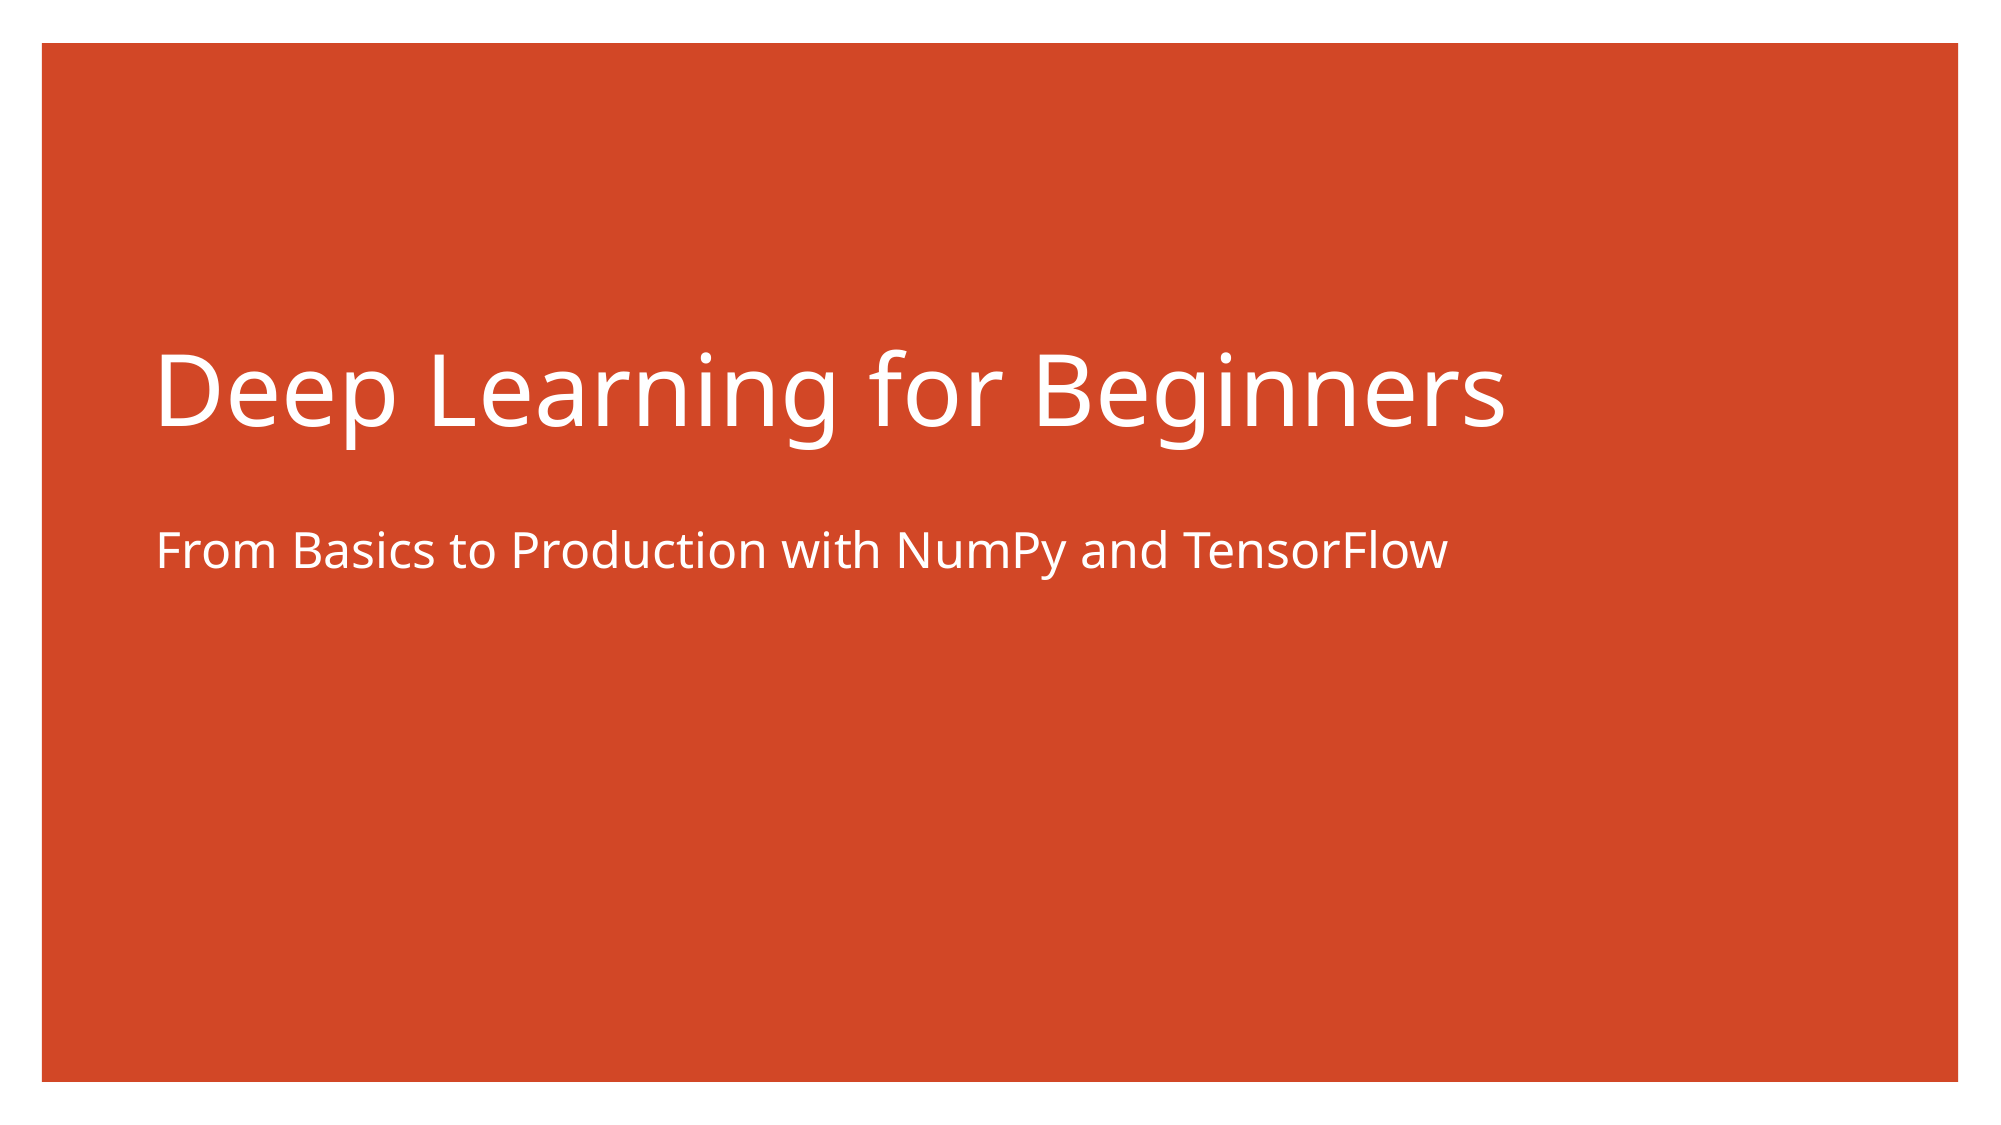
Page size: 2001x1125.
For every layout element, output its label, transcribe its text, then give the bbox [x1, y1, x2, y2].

subtitle From Basics to Production with NumPy and TensorFlow [140, 481, 1713, 668]
title Deep Learning for Beginners [137, 190, 1863, 583]
